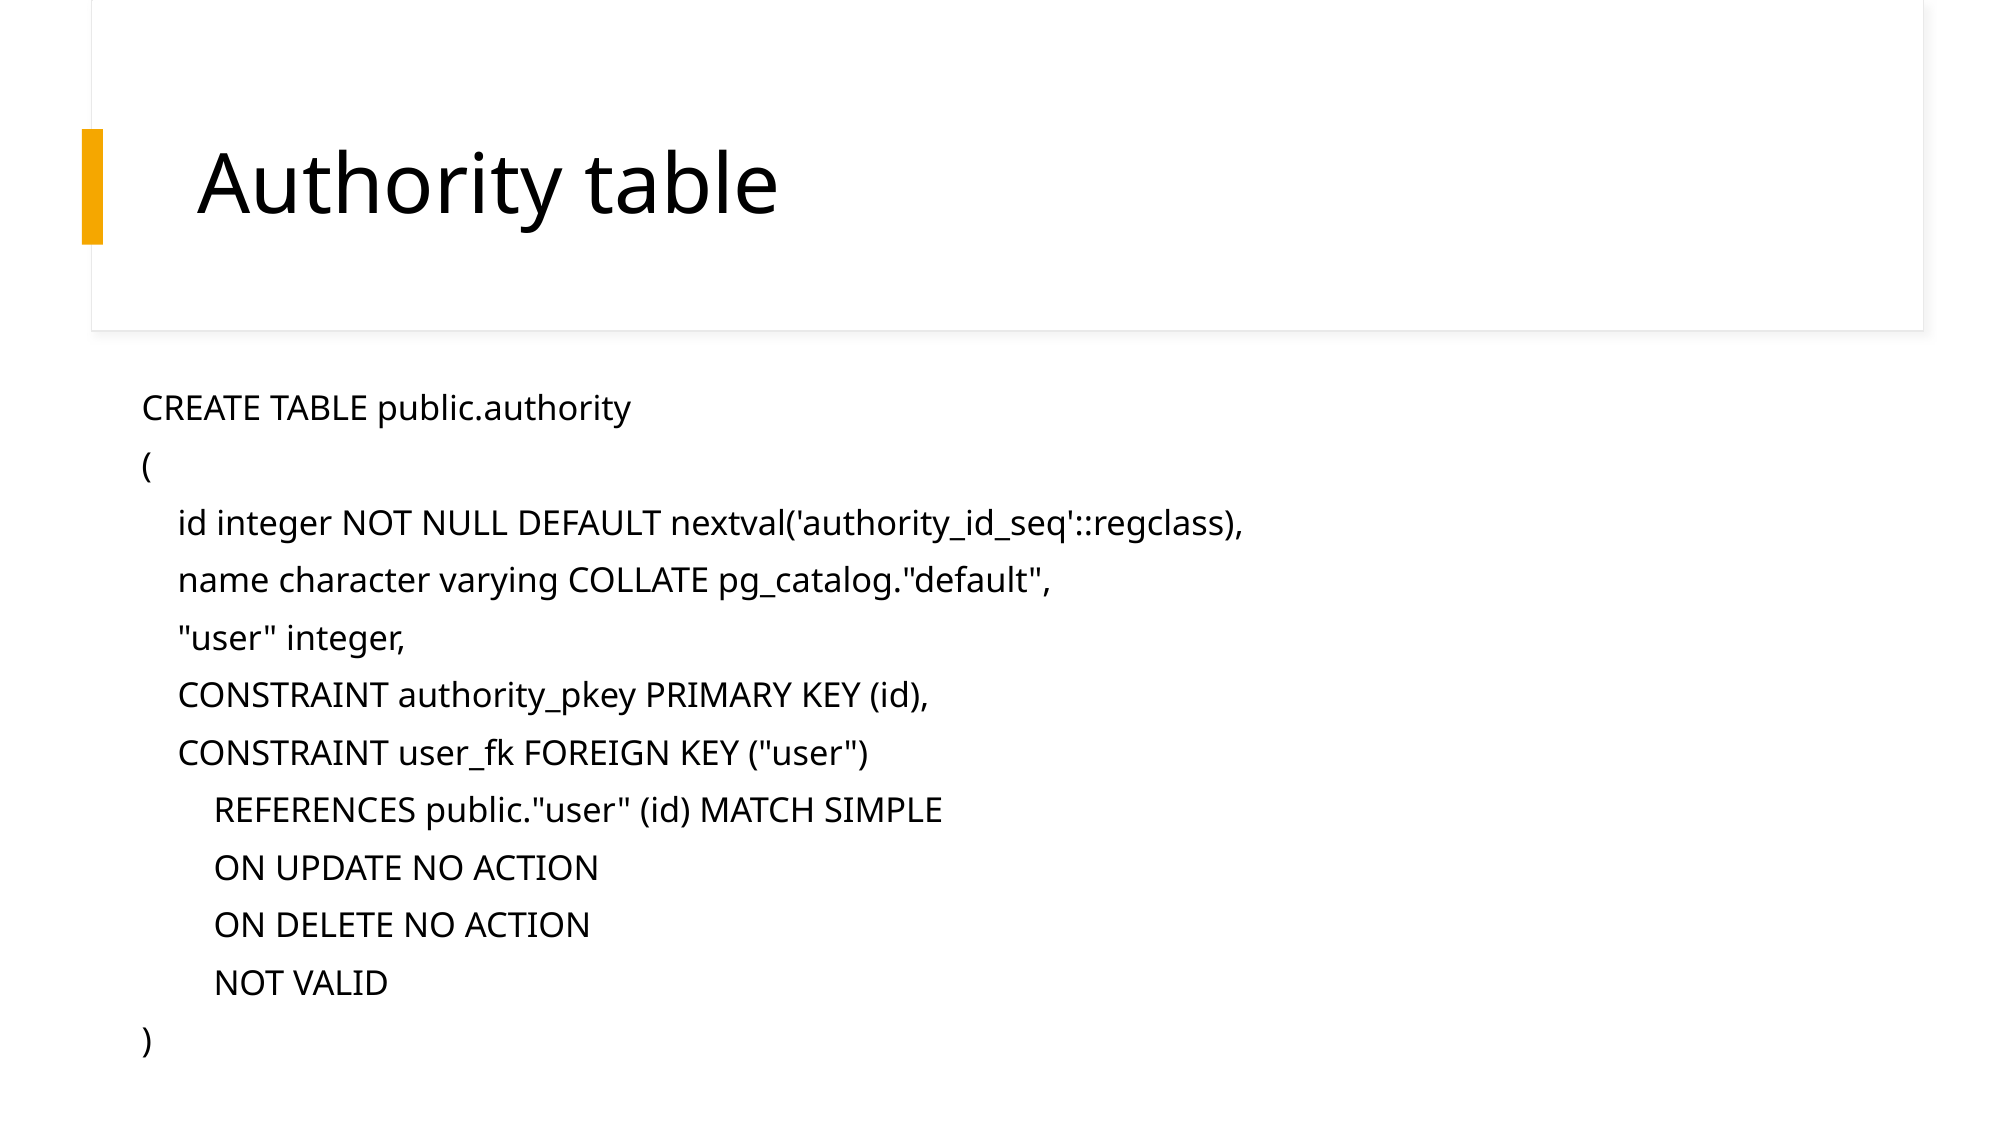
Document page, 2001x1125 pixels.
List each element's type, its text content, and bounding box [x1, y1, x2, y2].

title Authority table [183, 90, 1851, 284]
list CREATE TABLE public.authority ( id integer NOT NULL DEFAULT nextval('authority_id_seq'::regclass), name character varying COLLATE pg_catalog."default", "user" integer, CONSTRAINT authority_pkey PRIMARY KEY (id), CONSTRAINT user_fk FOREIGN KEY ("user") REFERENCES public."user" (id) MATCH SIMPLE ON UPDATE NO ACTION ON DELETE NO ACTION NOT VALID ) [126, 374, 1968, 1071]
